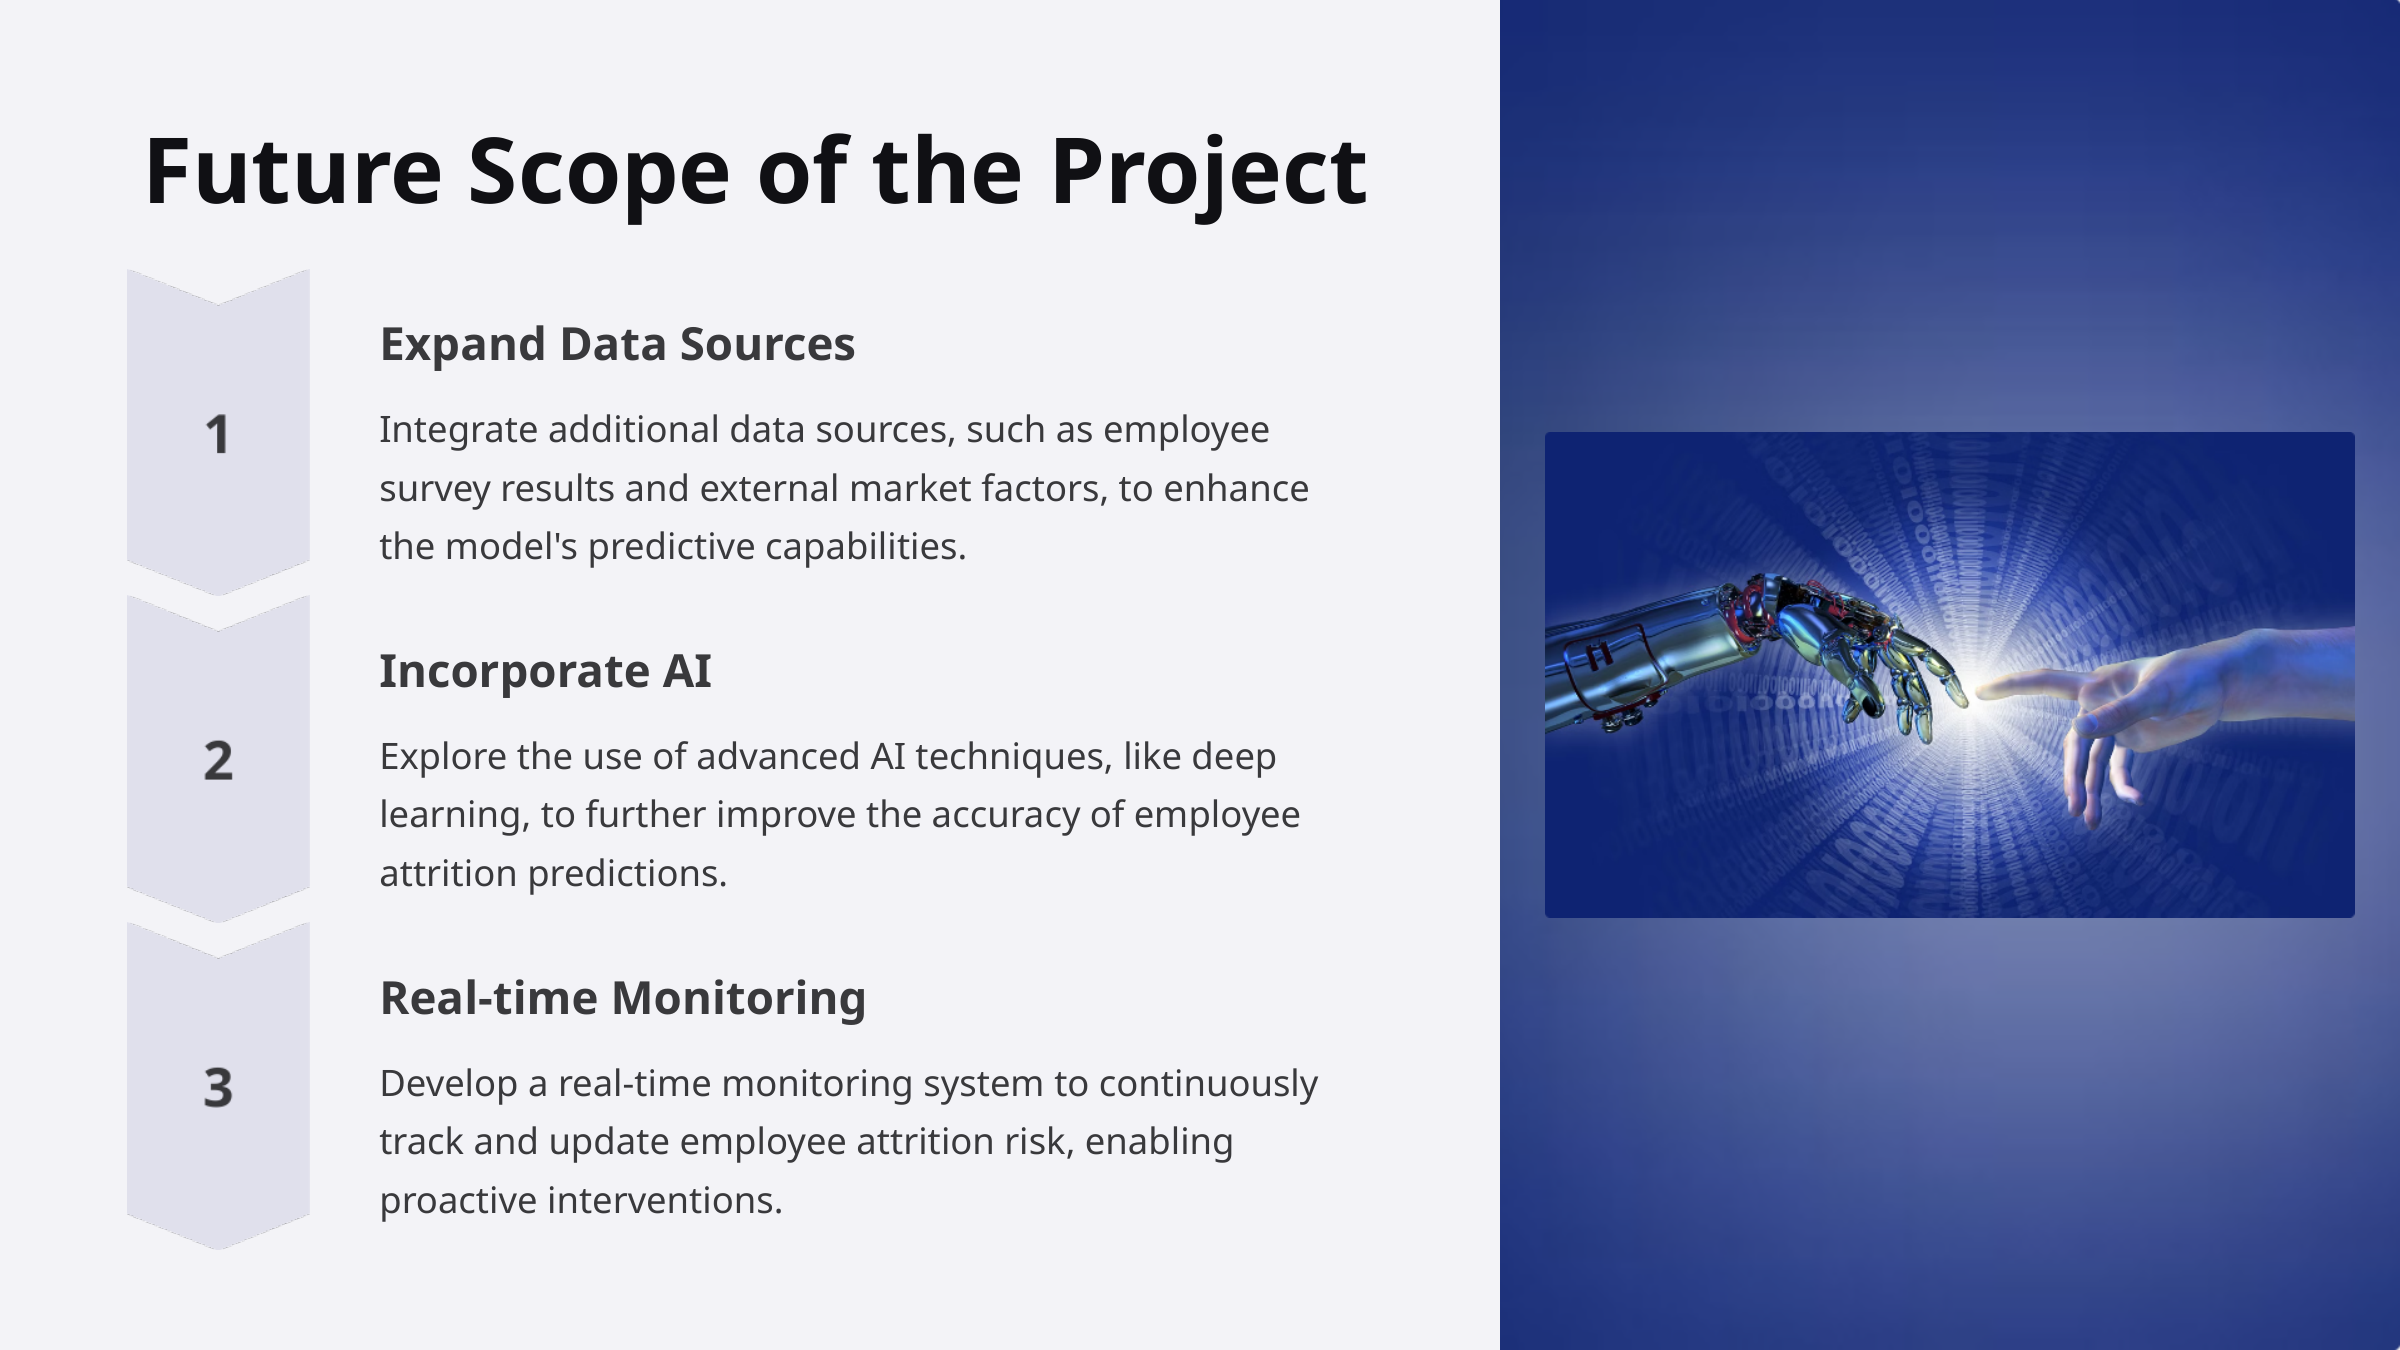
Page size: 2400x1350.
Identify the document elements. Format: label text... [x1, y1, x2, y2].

picture [127, 269, 310, 1250]
text_box Future Scope of the Project [127, 100, 1265, 215]
text_box [0, 0, 1499, 1350]
text_box Integrate additional data sources, such as employee survey results and external market factors, to enhance the model's predictive capabilities. [364, 384, 1373, 560]
picture [1499, 0, 2400, 1350]
text_box Incorporate AI [364, 632, 821, 690]
text_box Real-time Monitoring [364, 959, 824, 1017]
text_box Expand Data Sources [364, 305, 821, 363]
text_box Explore the use of advanced AI techniques, like deep learning, to further improve the accuracy of employee attrition predictions. [364, 711, 1373, 887]
text_box Develop a real-time monitoring system to continuously track and update employee attrition risk, enabling proactive interventions. [364, 1037, 1373, 1213]
